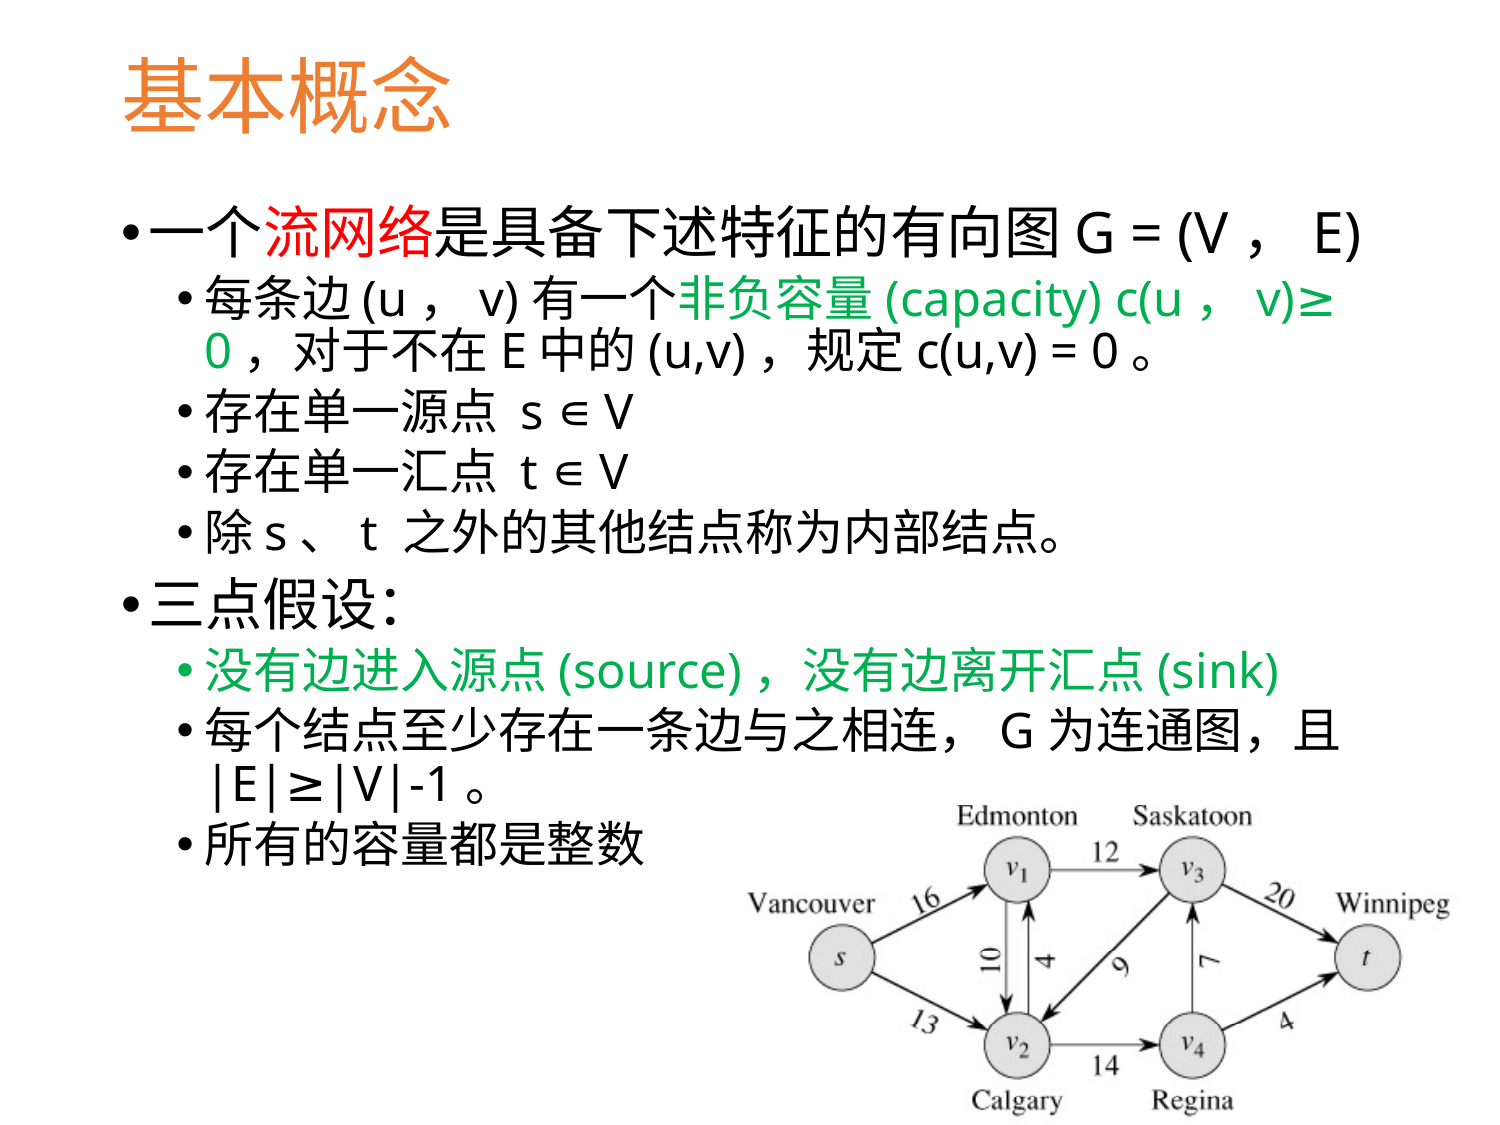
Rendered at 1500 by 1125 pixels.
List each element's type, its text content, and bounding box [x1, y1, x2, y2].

title 基本概念 [106, 0, 1382, 197]
list 一个流网络是具备下述特征的有向图G = (V，E) 每条边(u，v)有一个非负容量(capacity) c(u，v)≥ 0，对于不在E中的(u,v)，规定c(u,v) = 0。 存在单一源点 s ∊ V 存在单一汇点 t ∊ V 除s、t 之外的其他结点称为内部结点。 三点假设： 没有边进入源点(source)，没有边离开汇点(sink) 每个结点至少存在一条边与之相连，G为连通图，且|E|≥|V|-1。 所有的容量都是整数 [106, 197, 1382, 940]
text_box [744, 805, 1500, 1125]
